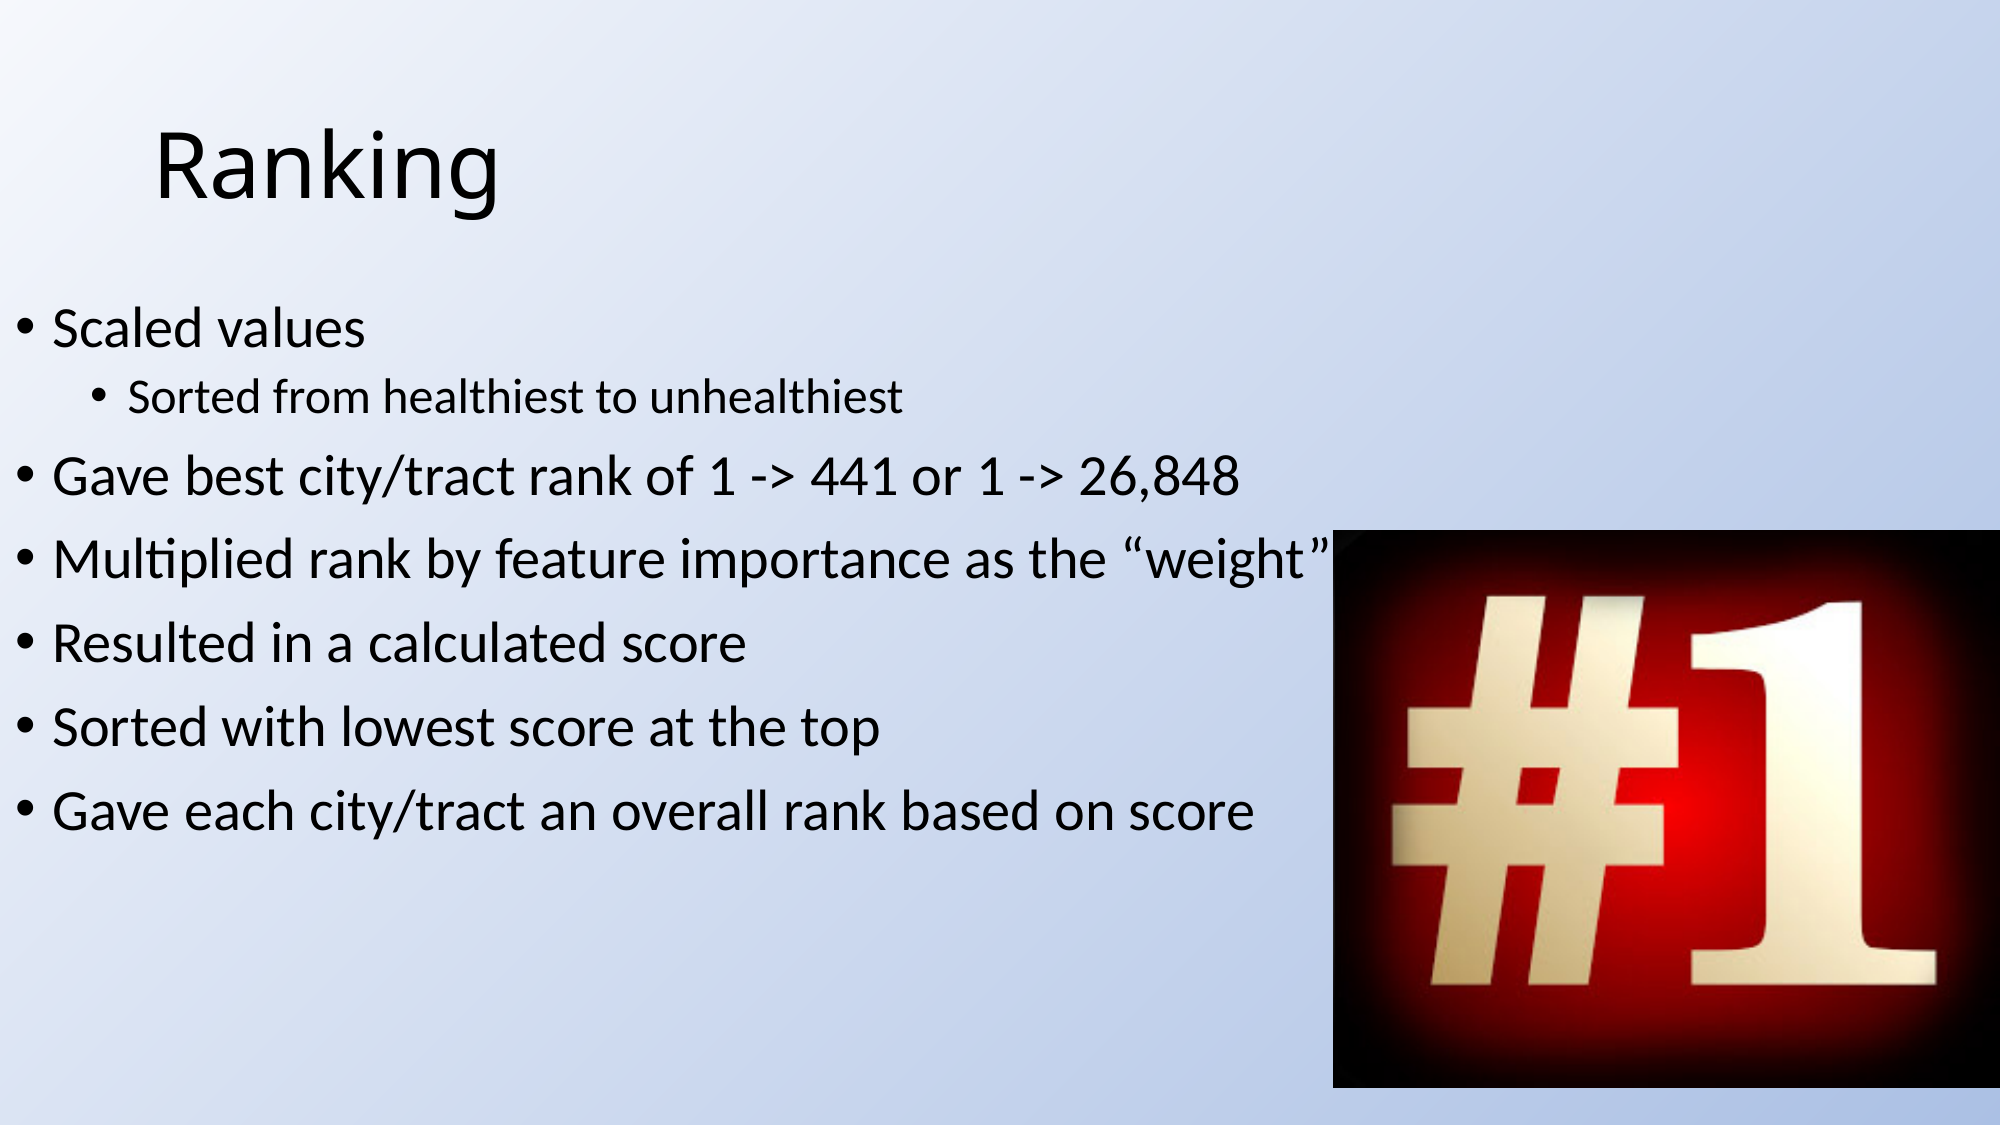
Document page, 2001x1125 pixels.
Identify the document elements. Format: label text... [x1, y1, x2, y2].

picture [1333, 530, 2000, 1088]
title Ranking [137, 59, 1863, 278]
list Scaled values Sorted from healthiest to unhealthiest Gave best city/tract rank of 1 -> 441 or 1 -> 26,848 Multiplied rank by feature importance as the “weight” Resulted in a calculated score Sorted with lowest score at the top Gave each city/tract an overall rank based on score [0, 289, 1603, 1004]
